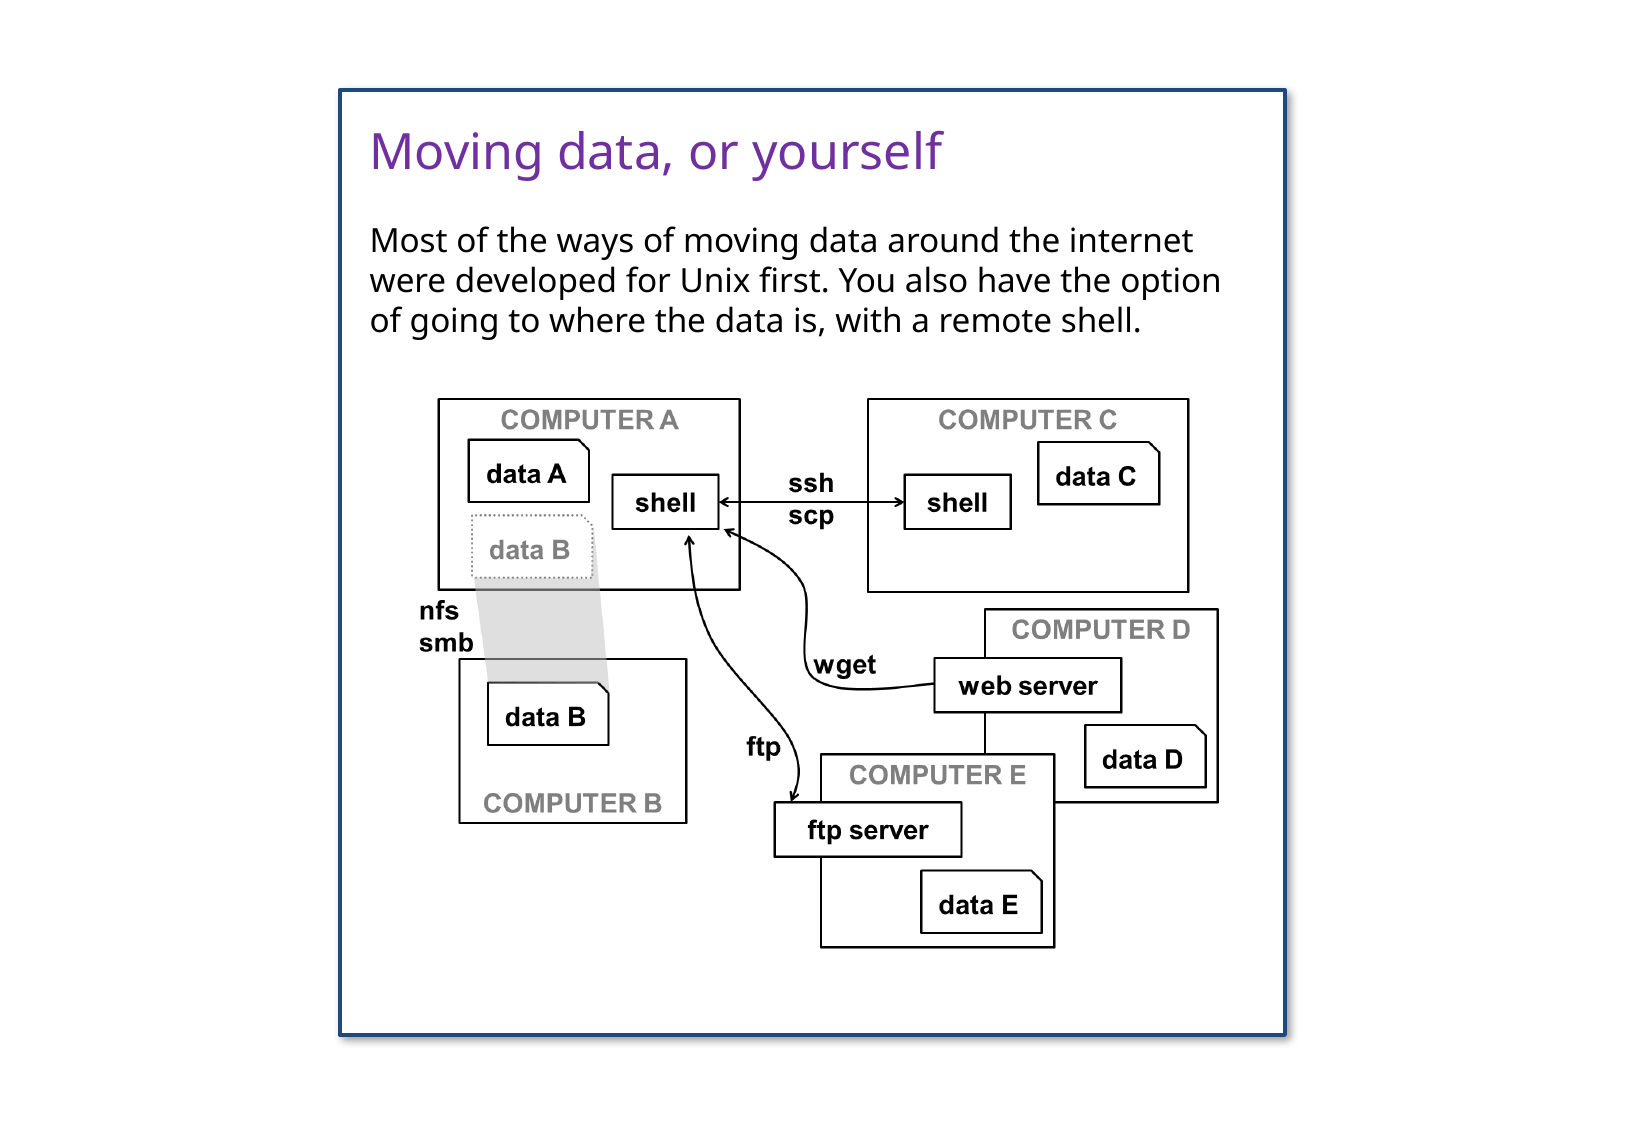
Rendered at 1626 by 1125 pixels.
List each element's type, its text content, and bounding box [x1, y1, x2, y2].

text_box Moving data, or yourself Most of the ways of moving data around the internet were developed for Unix first. You also have the option of going to where the data is, with a remote shell. [338, 88, 1287, 1037]
picture [399, 362, 1250, 963]
